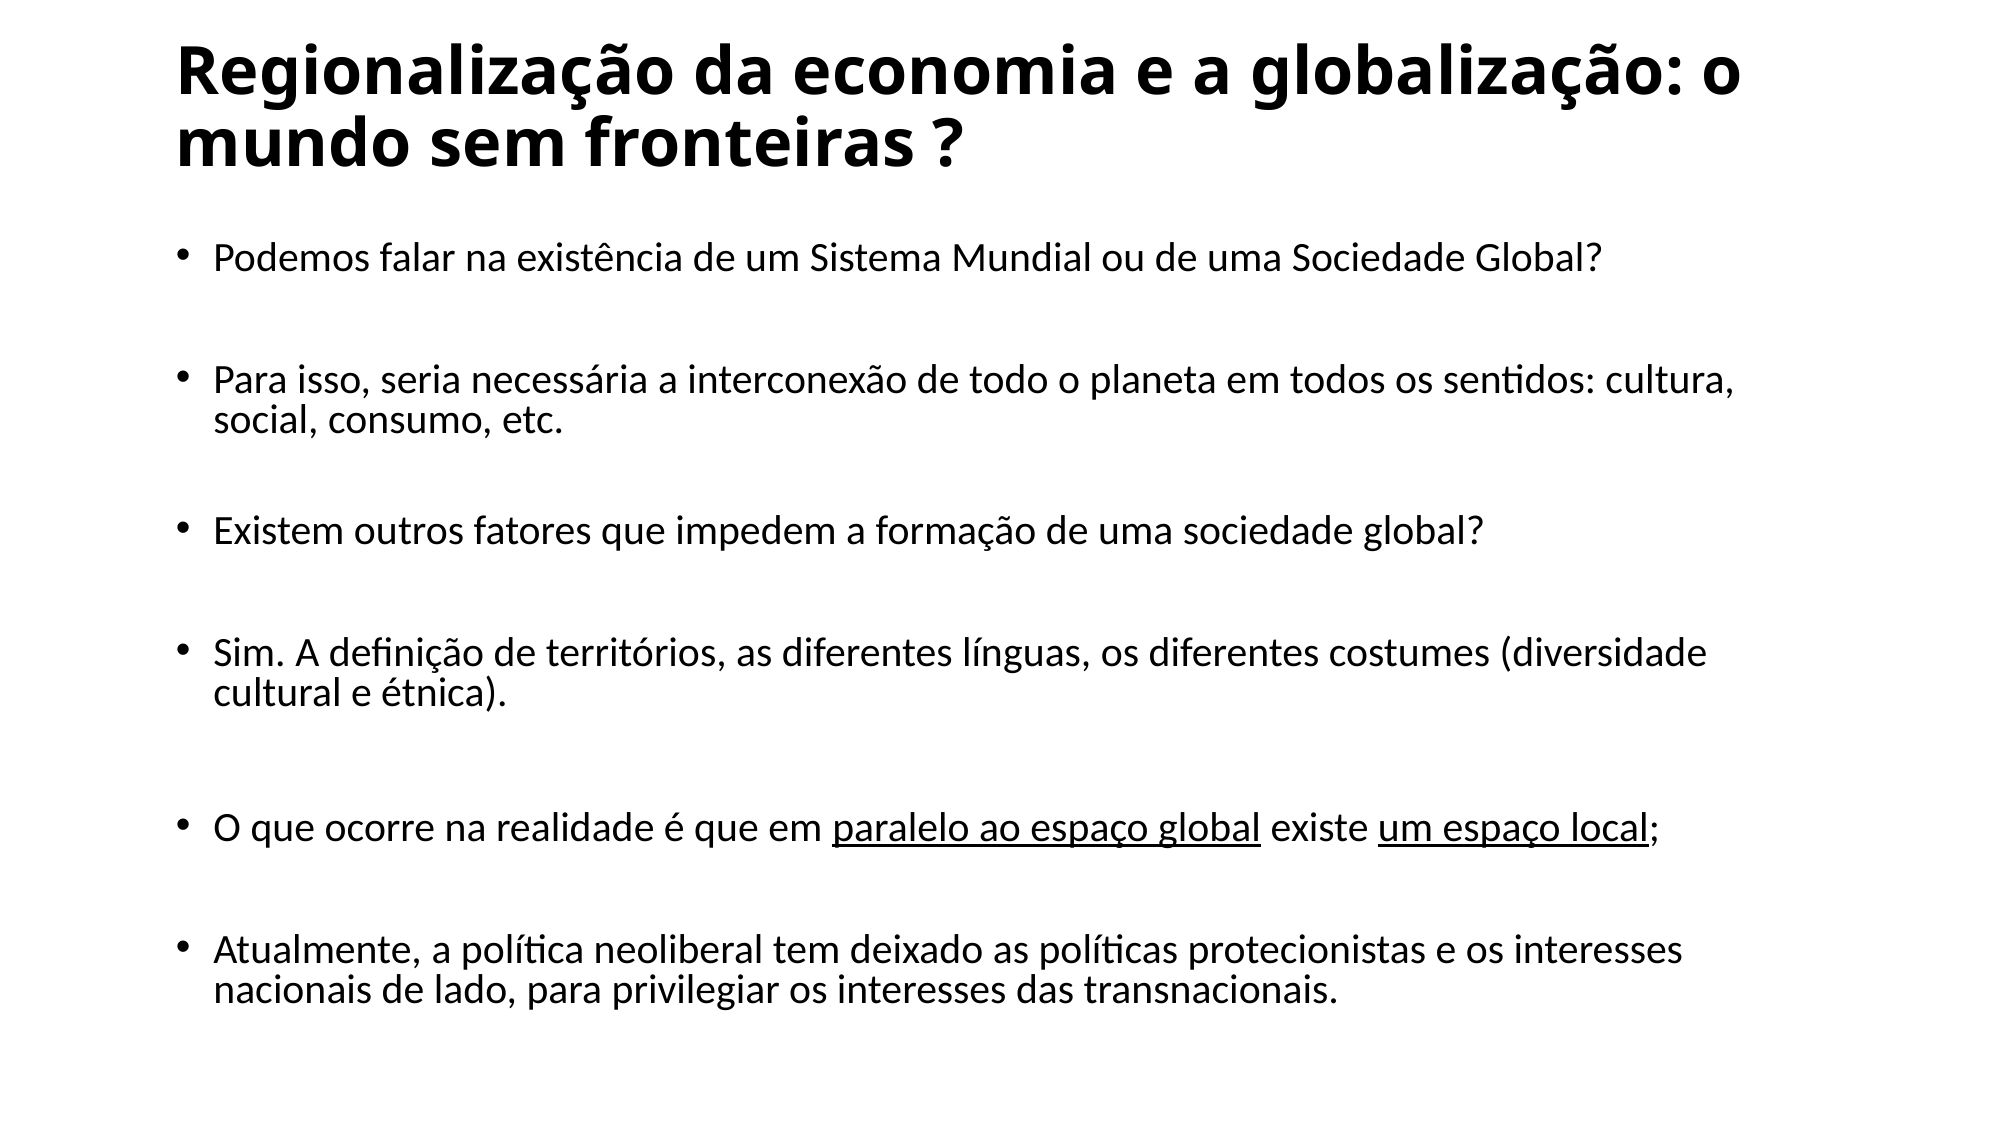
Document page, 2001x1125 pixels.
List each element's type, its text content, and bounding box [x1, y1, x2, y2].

list Podemos falar na existência de um Sistema Mundial ou de uma Sociedade Global? Para isso, seria necessária a interconexão de todo o planeta em todos os sentidos: cultura, social, consumo, etc. Existem outros fatores que impedem a formação de uma sociedade global? Sim. A definição de territórios, as diferentes línguas, os diferentes costumes (diversidade cultural e étnica). O que ocorre na realidade é que em paralelo ao espaço global existe um espaço local; Atualmente, a política neoliberal tem deixado as políticas protecionistas e os interesses nacionais de lado, para privilegiar os interesses das transnacionais. [160, 231, 1779, 1125]
title Regionalização da economia e a globalização: o mundo sem fronteiras ? [160, 0, 1886, 218]
